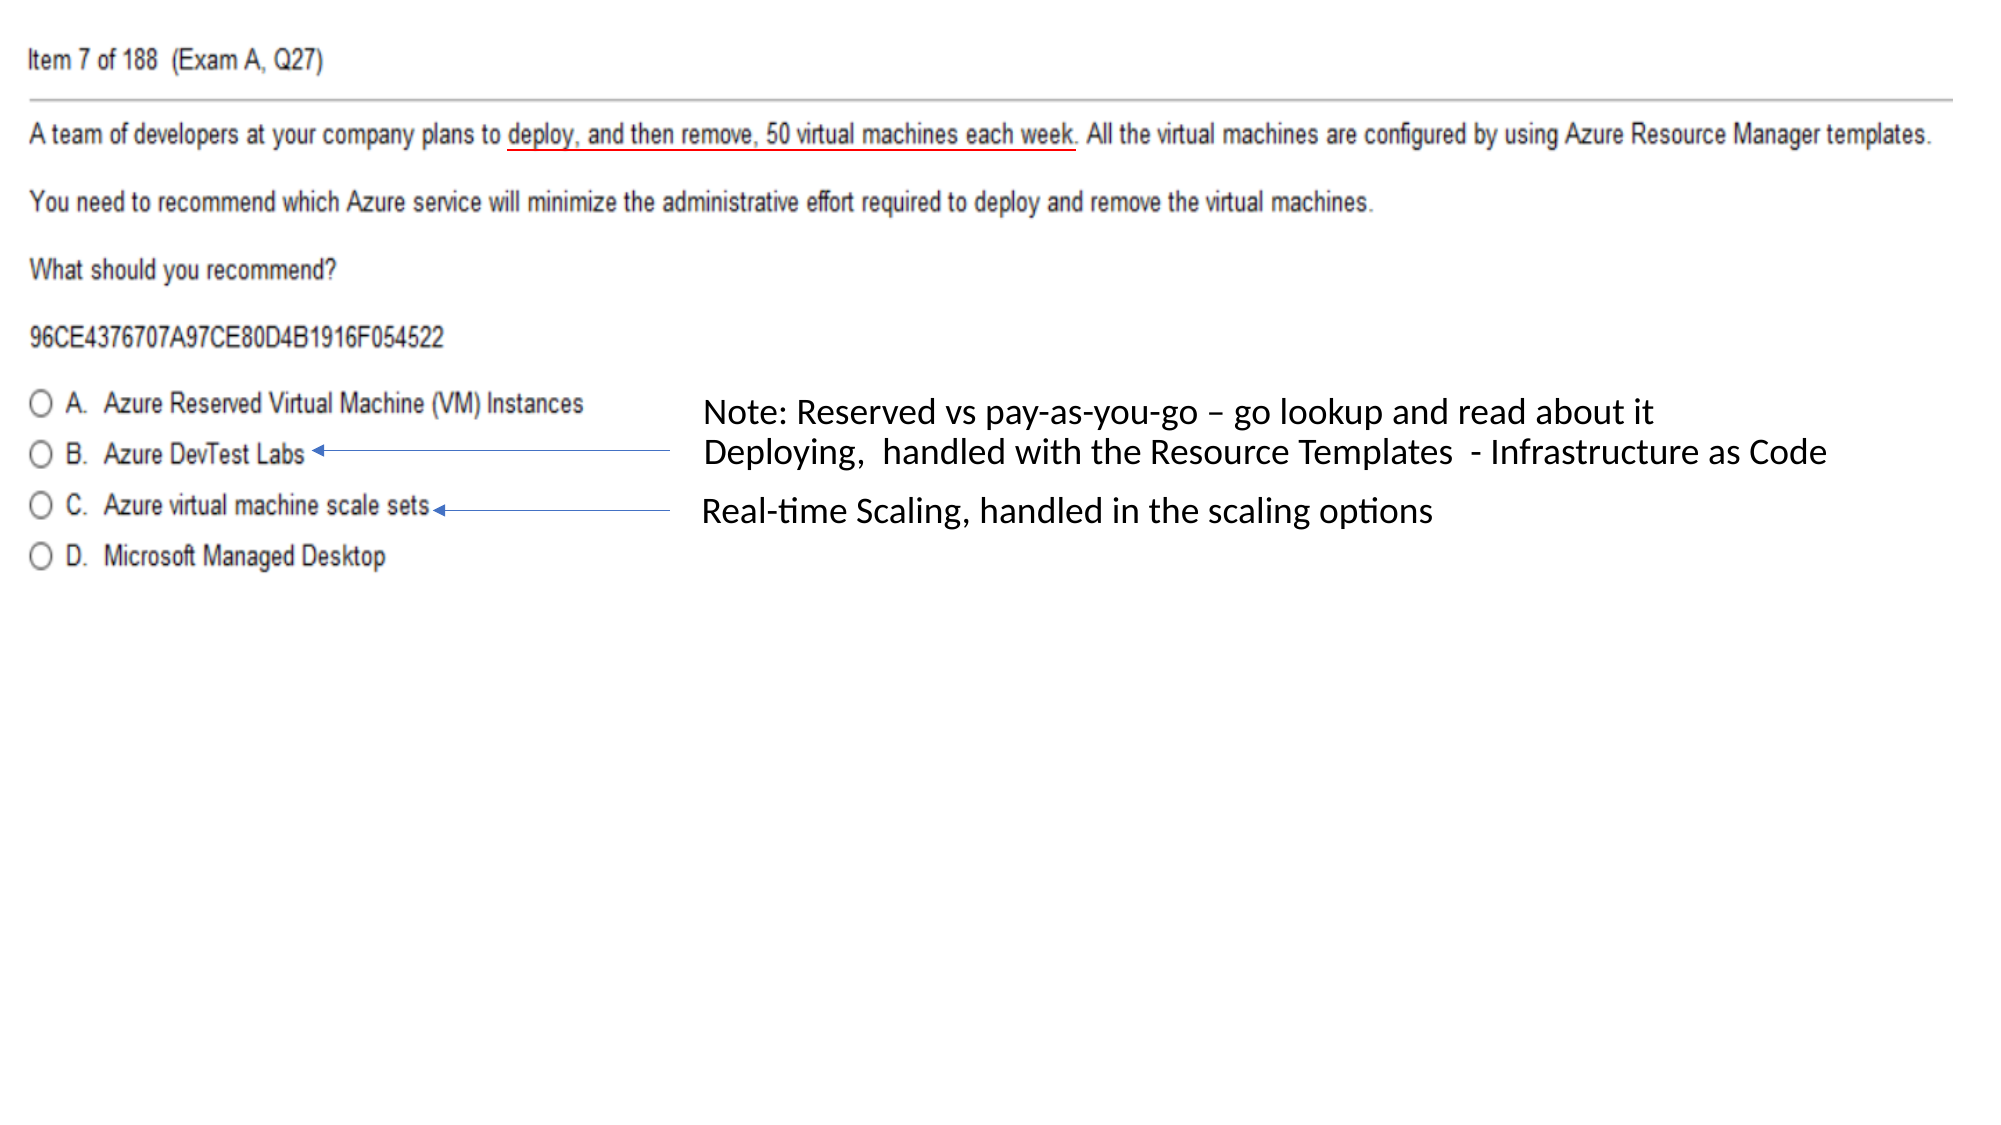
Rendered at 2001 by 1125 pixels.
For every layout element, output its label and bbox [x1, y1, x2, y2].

picture [16, 23, 1953, 608]
